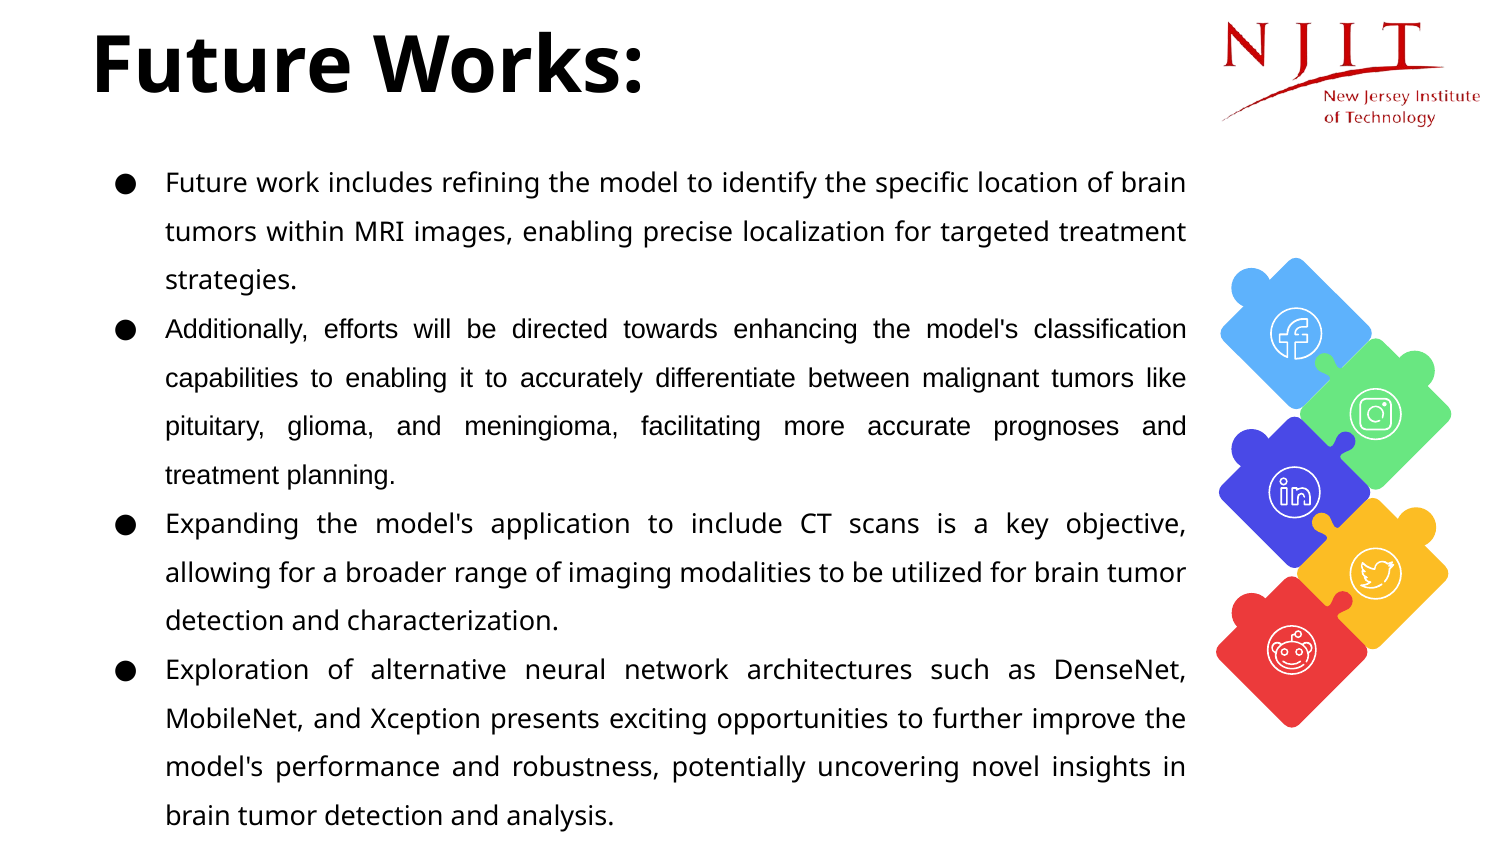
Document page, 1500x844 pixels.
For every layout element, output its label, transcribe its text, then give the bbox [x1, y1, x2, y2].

title Future Works: [75, 52, 1209, 164]
picture [1214, 0, 1487, 171]
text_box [1214, 257, 1453, 728]
text_box Future work includes refining the model to identify the specific location of brain tumors within MRI images, enabling precise localization for targeted treatment strategies. Additionally, efforts will be directed towards enhancing the model's classification capabilities to enabling it to accurately differentiate between malignant tumors like pituitary, glioma, and meningioma, facilitating more accurate prognoses and treatment planning. Expanding the model's application to include CT scans is a key objective, allowing for a broader range of imaging modalities to be utilized for brain tumor detection and characterization. Exploration of alternative neural network architectures such as DenseNet, MobileNet, and Xception presents exciting opportunities to further improve the model's performance and robustness, potentially uncovering novel insights in brain tumor detection and analysis. [75, 133, 1202, 844]
